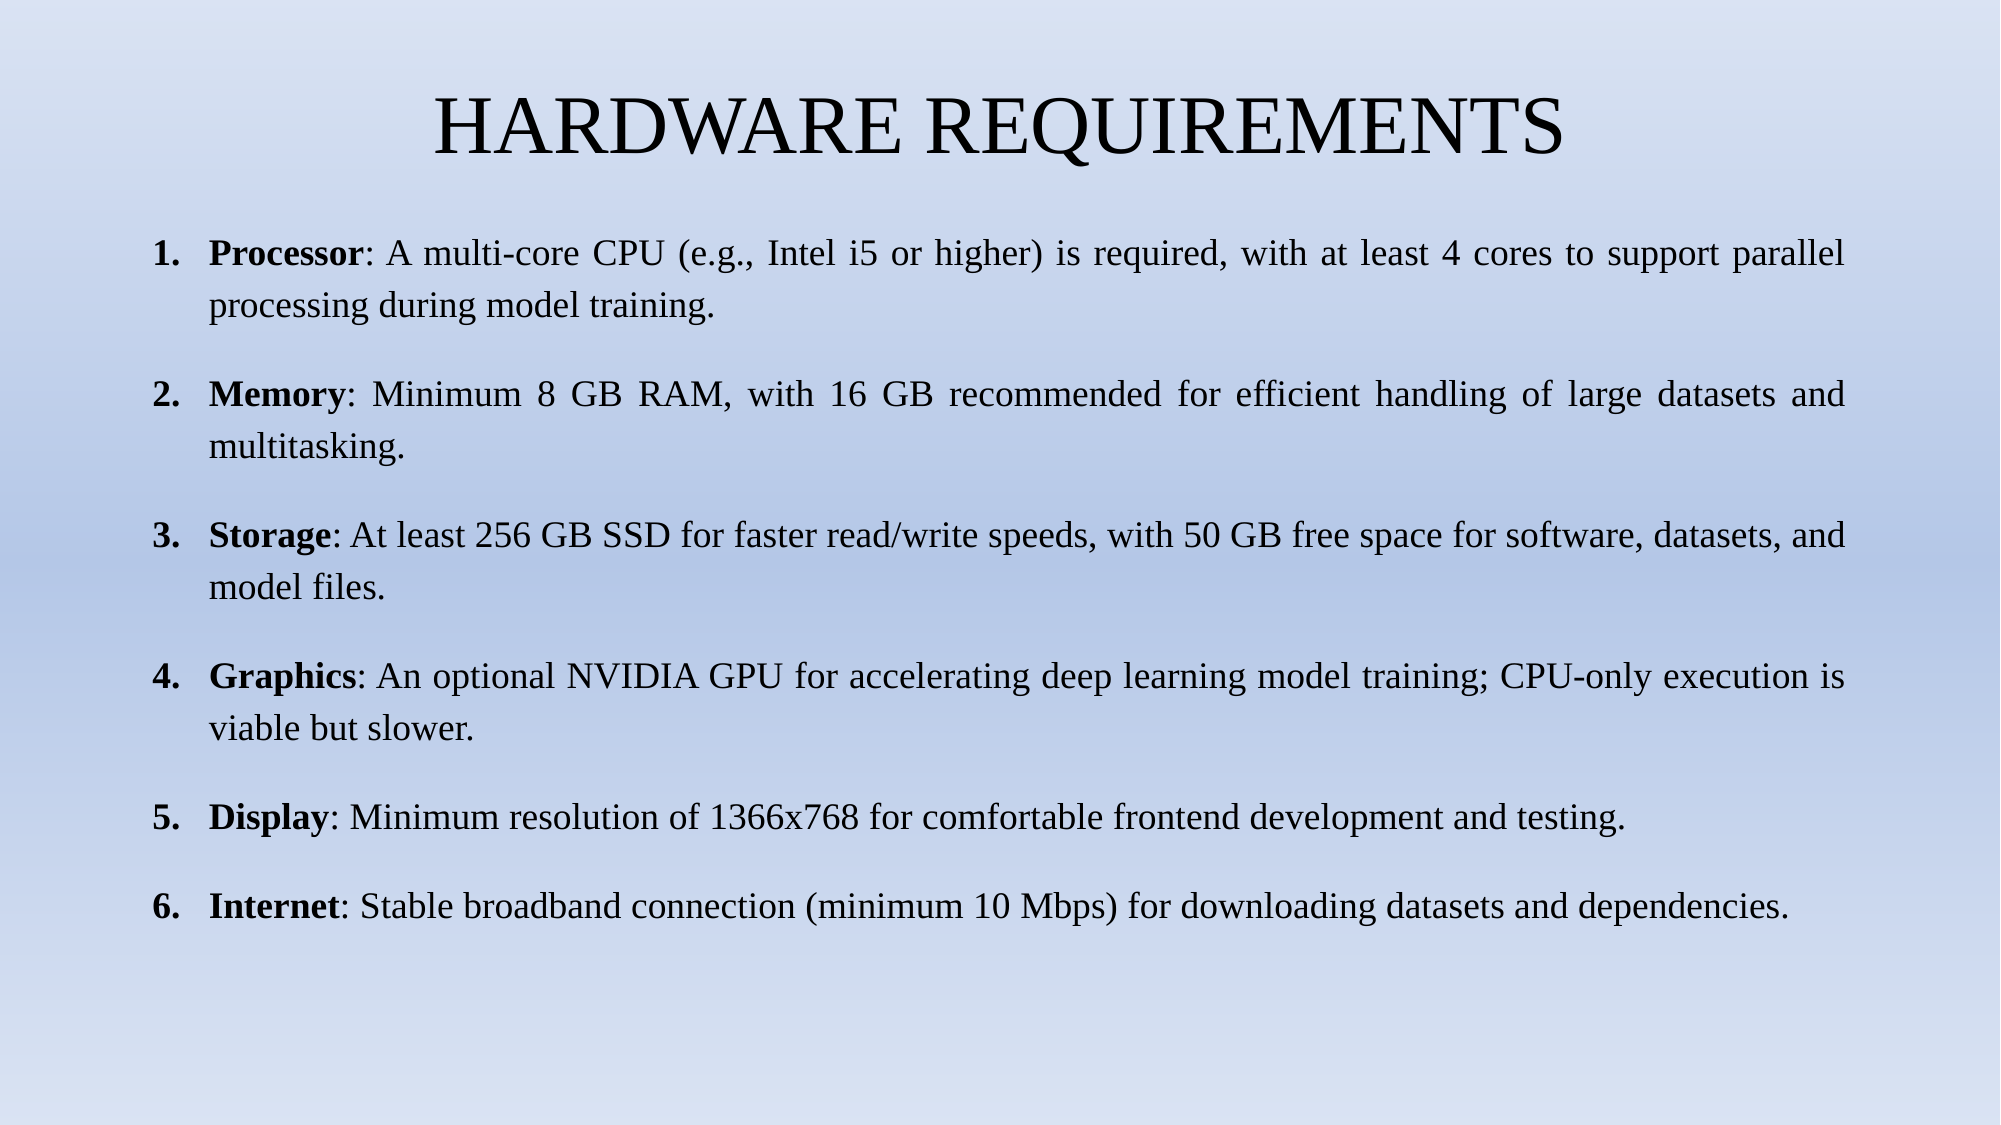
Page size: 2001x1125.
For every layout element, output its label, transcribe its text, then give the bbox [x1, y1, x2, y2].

list Processor: A multi-core CPU (e.g., Intel i5 or higher) is required, with at least 4 cores to support parallel processing during model training. Memory: Minimum 8 GB RAM, with 16 GB recommended for efficient handling of large datasets and multitasking. Storage: At least 256 GB SSD for faster read/write speeds, with 50 GB free space for software, datasets, and model files. Graphics: An optional NVIDIA GPU for accelerating deep learning model training; CPU-only execution is viable but slower. Display: Minimum resolution of 1366x768 for comfortable frontend development and testing. Internet: Stable broadband connection (minimum 10 Mbps) for downloading datasets and dependencies. [137, 213, 1863, 1093]
title HARDWARE REQUIREMENTS [137, 59, 1863, 193]
